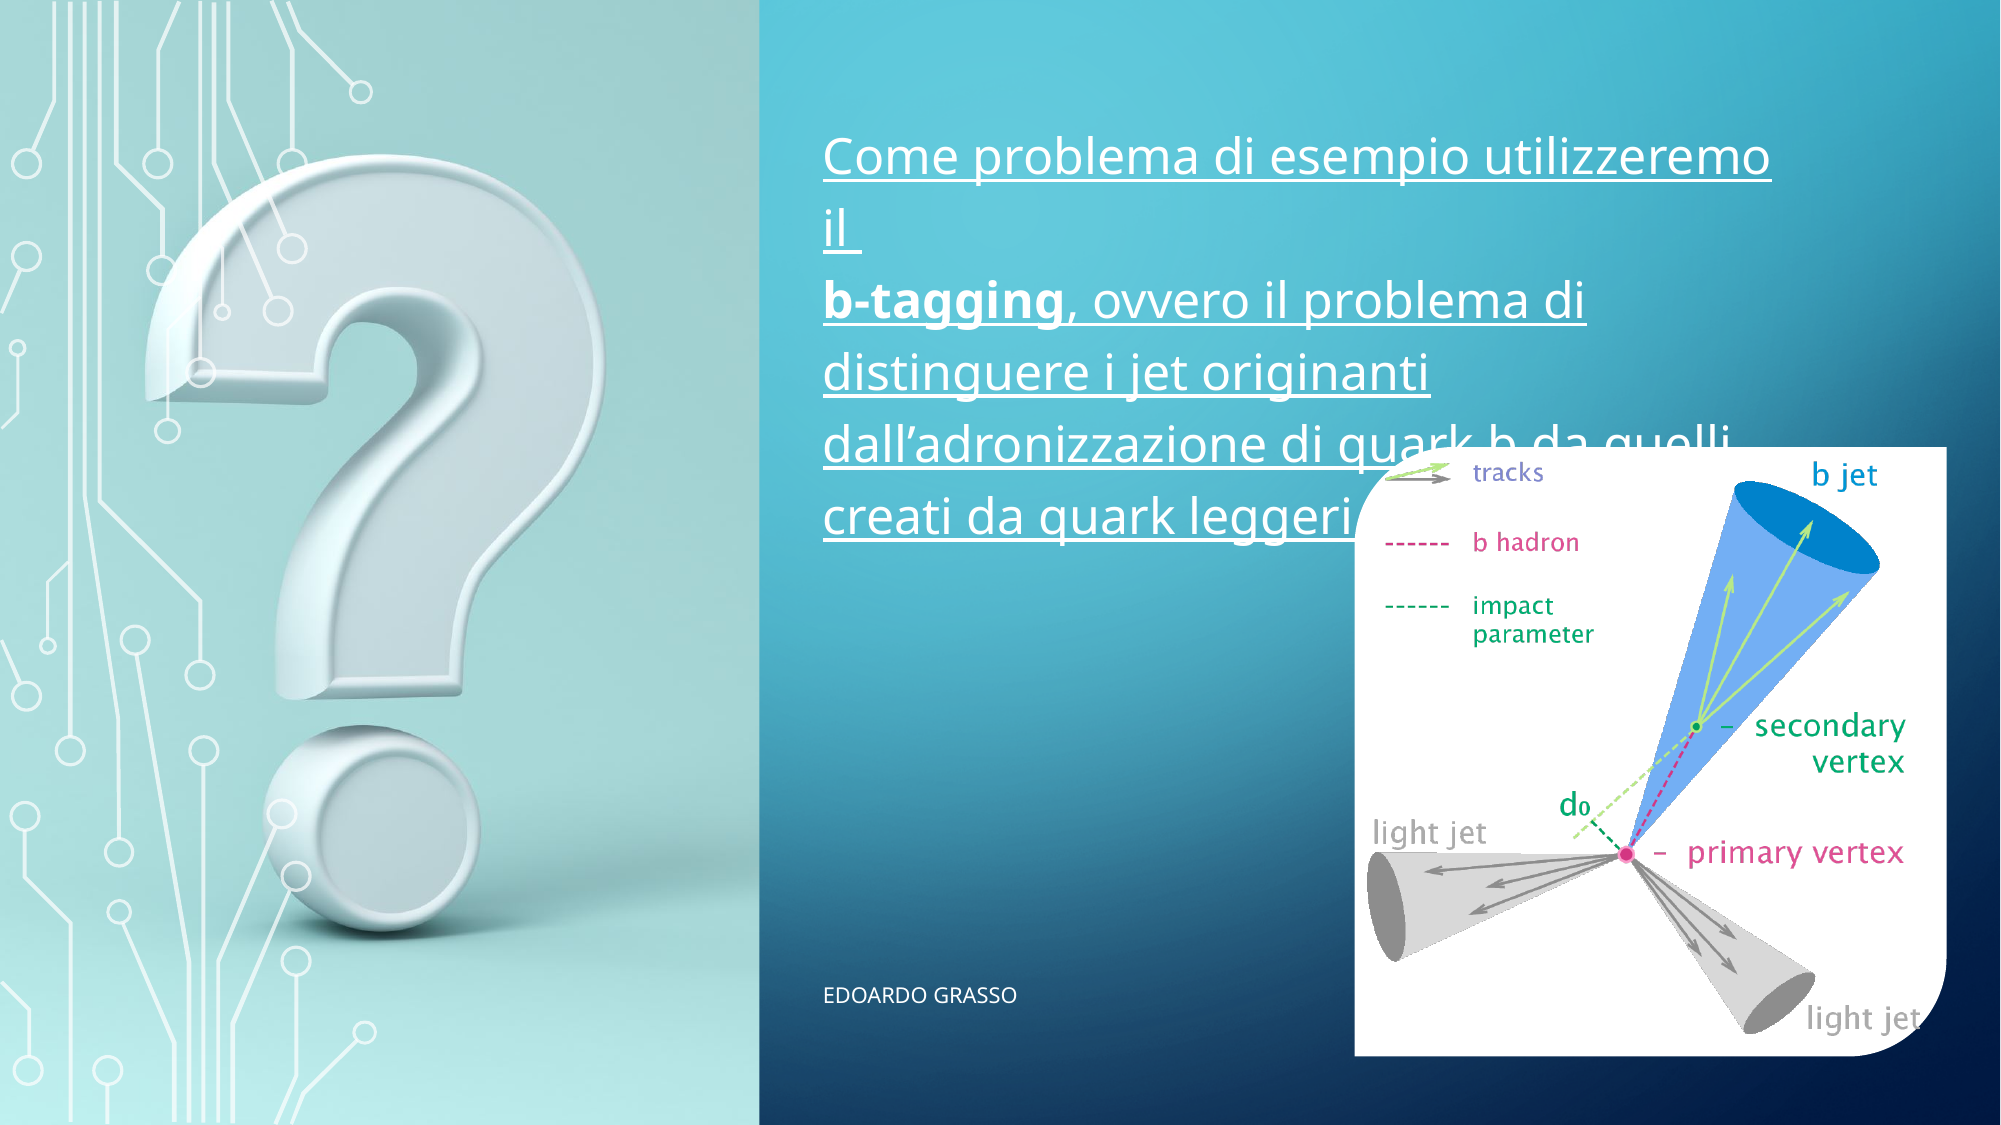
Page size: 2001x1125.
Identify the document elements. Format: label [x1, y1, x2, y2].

text_box [760, 0, 2000, 1125]
text_box [0, 0, 379, 1125]
text_box [1354, 446, 1947, 1057]
picture [379, 0, 760, 1125]
